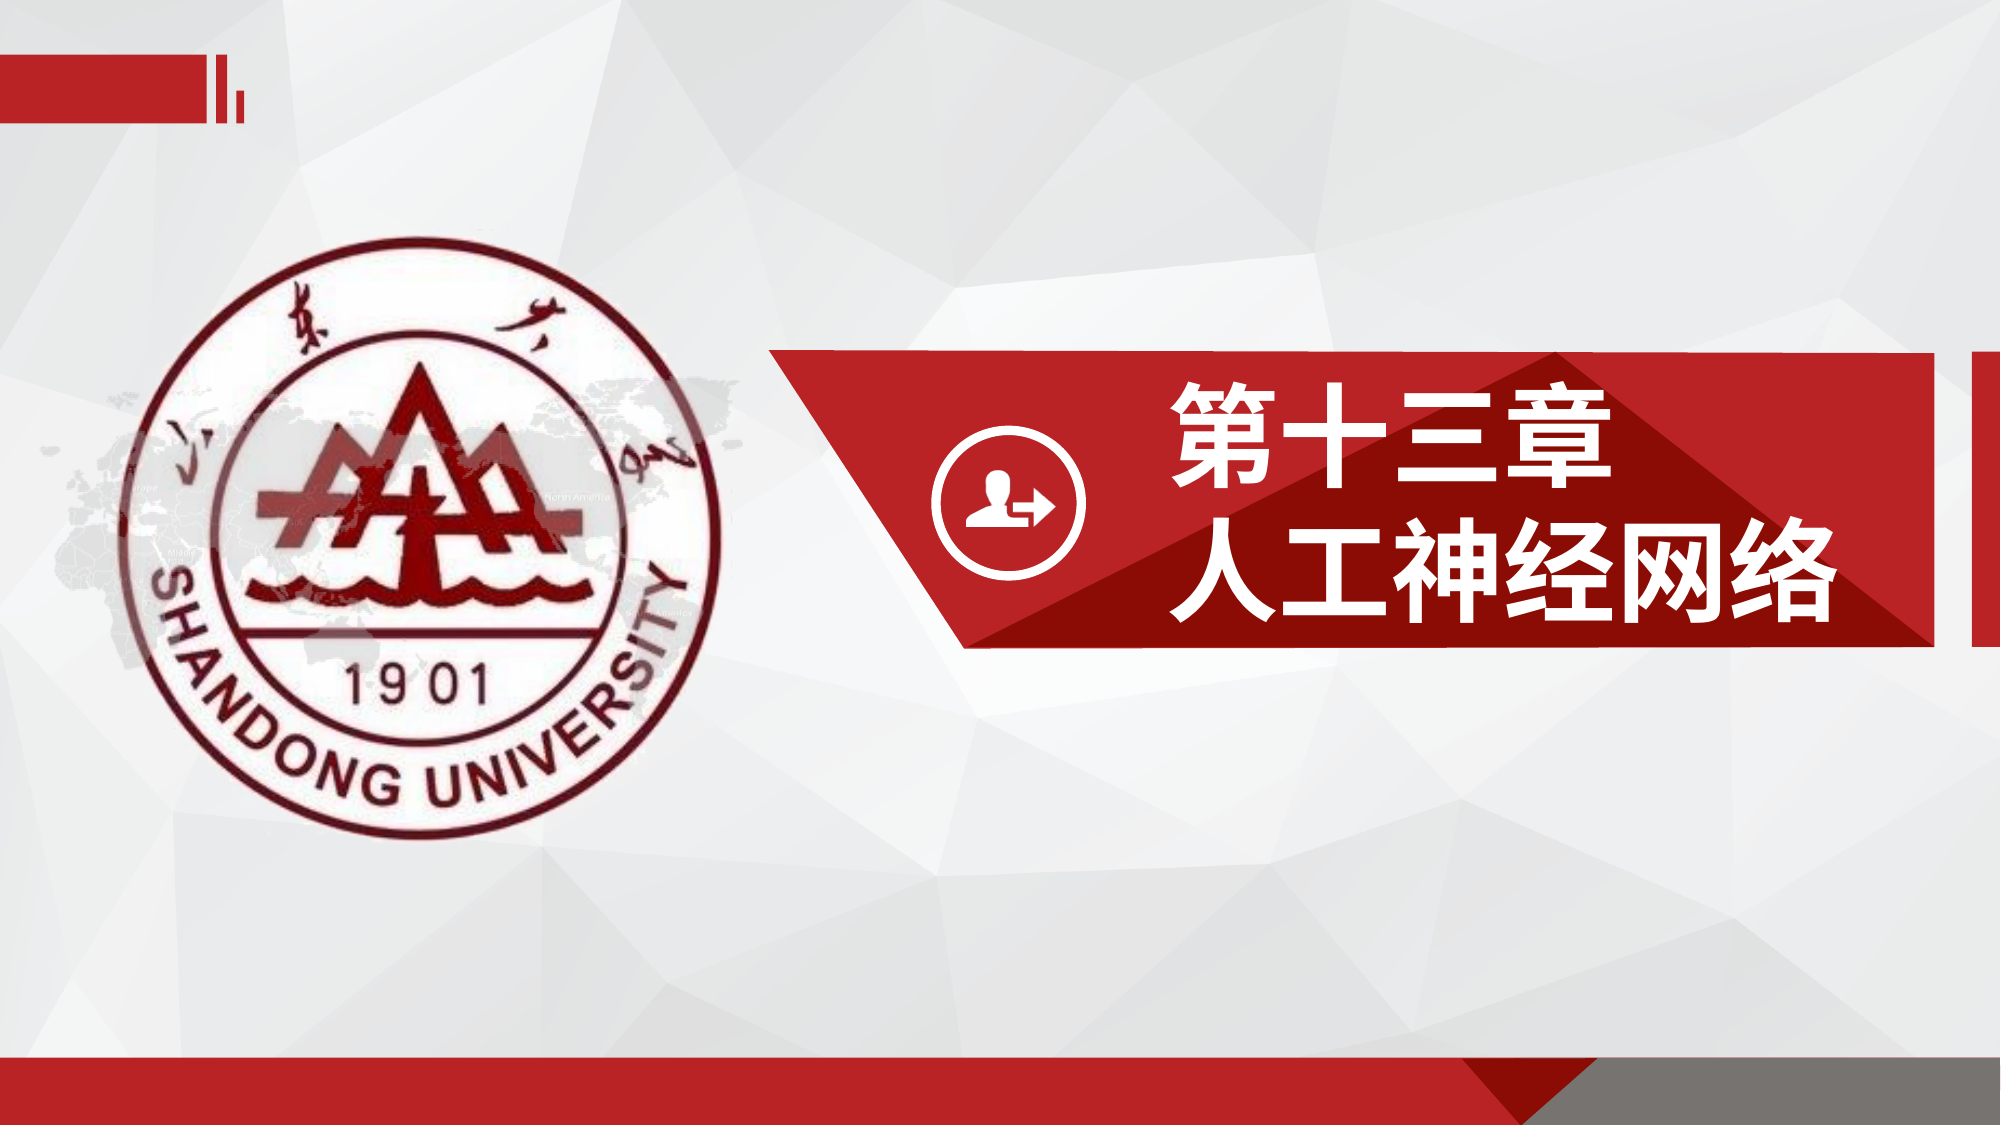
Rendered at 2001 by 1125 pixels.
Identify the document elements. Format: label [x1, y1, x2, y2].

text_box [935, 430, 1082, 577]
text_box [0, 54, 245, 124]
picture [0, 0, 2000, 1123]
